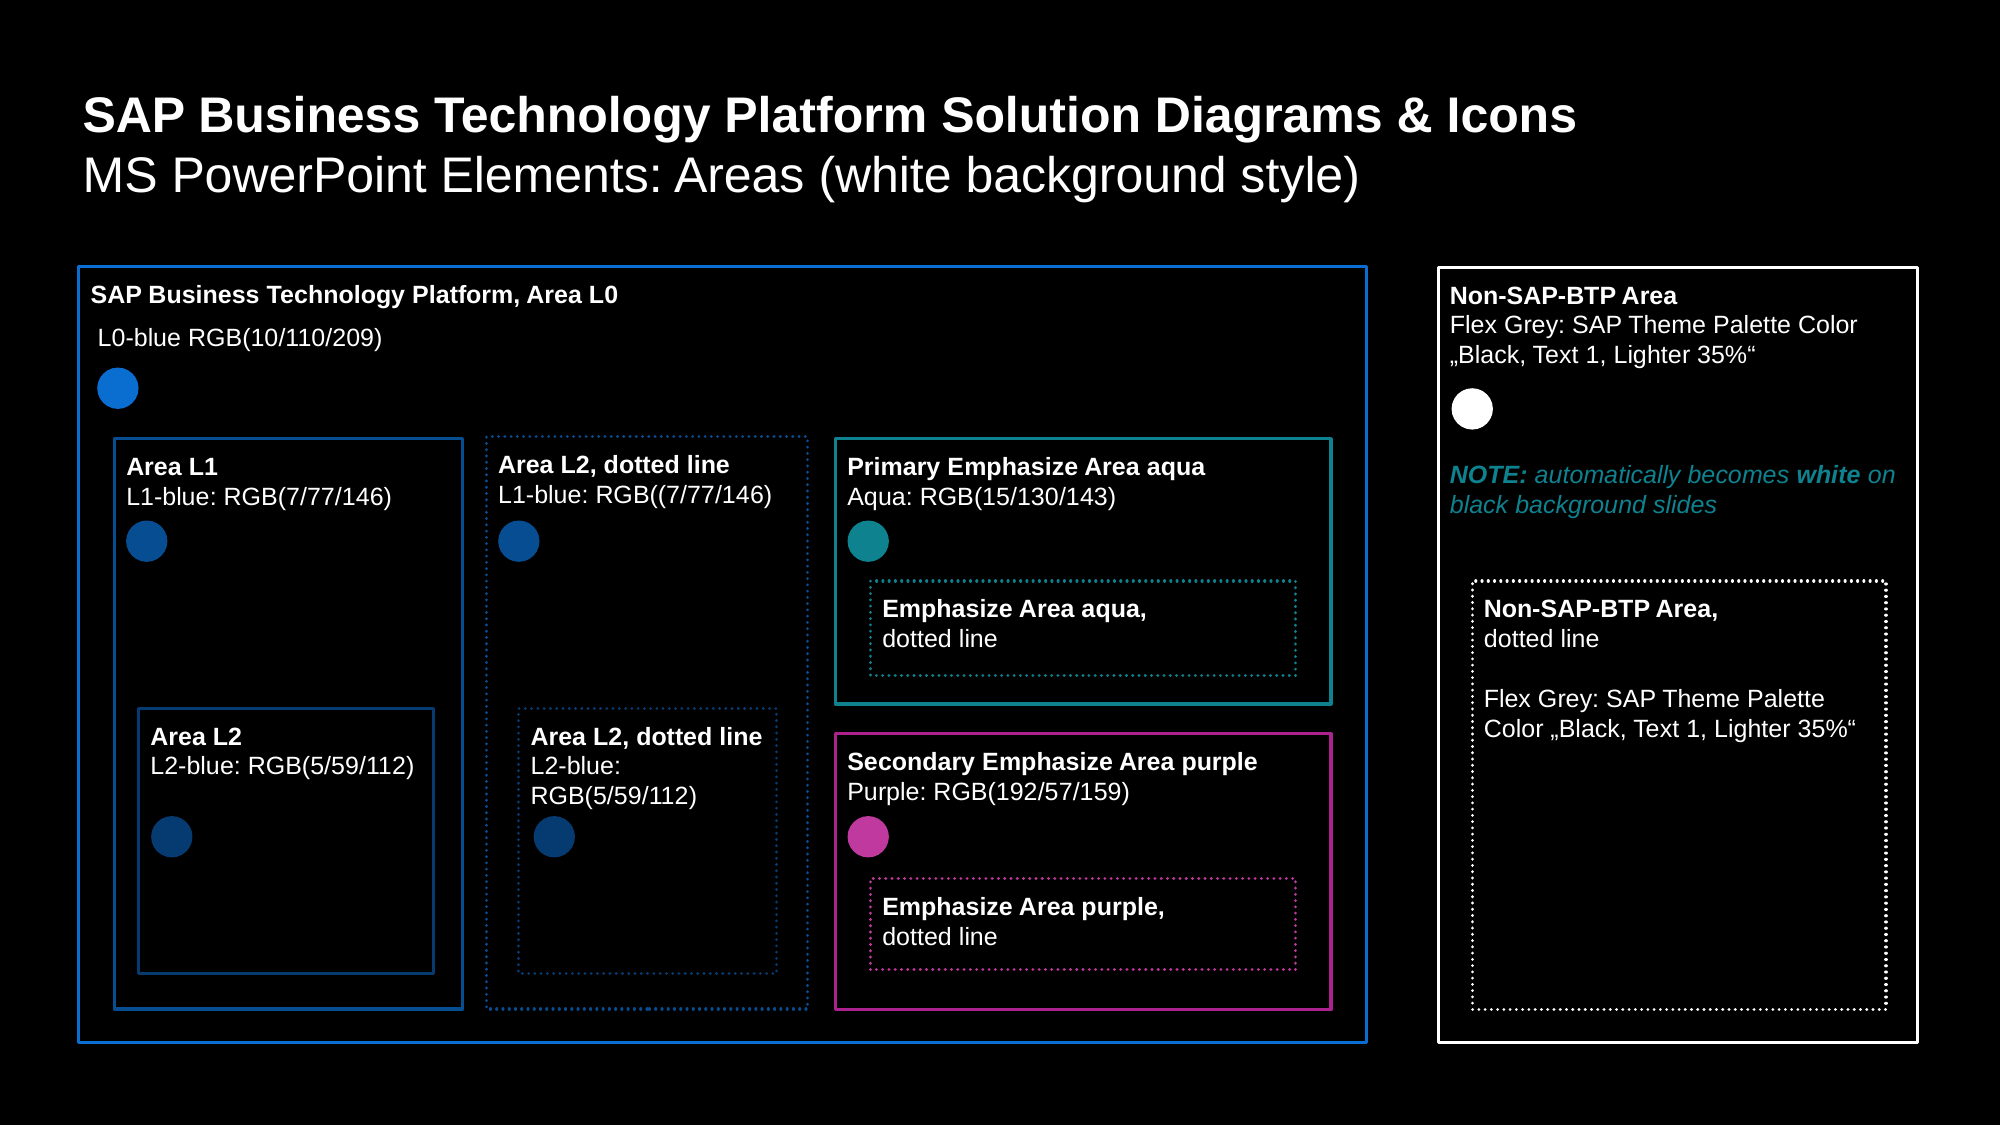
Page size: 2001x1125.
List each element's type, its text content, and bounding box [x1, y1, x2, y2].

text_box Non-SAP-BTP Area Flex Grey: SAP Theme Palette Color „Black, Text 1, Lighter 35%“ NOTE: automatically becomes white on black background slides [1437, 266, 1919, 1044]
text_box Area L2, dotted line L1-blue: RGB((7/77/146) [485, 435, 809, 1011]
title SAP Business Technology Platform Solution Diagrams & Icons MS PowerPoint Elements: Areas (white background style) [82, 82, 1918, 204]
text_box [533, 816, 575, 858]
text_box Non-SAP-BTP Area, dotted line Flex Grey: SAP Theme Palette Color „Black, Text 1, Lighter 35%“ [1471, 579, 1888, 1011]
text_box Emphasize Area aqua, dotted line [869, 579, 1298, 677]
text_box SAP Business Technology Platform, Area L0 L0-blue RGB(10/110/209) [77, 265, 1368, 1044]
text_box [151, 816, 193, 858]
text_box [126, 520, 168, 562]
text_box [1451, 388, 1493, 430]
text_box Emphasize Area purple, dotted line [869, 877, 1297, 972]
text_box [847, 816, 889, 858]
text_box Area L2, dotted line L2-blue: RGB(5/59/112) [517, 707, 778, 975]
text_box Area L1 L1-blue: RGB(7/77/146) [113, 437, 464, 1011]
text_box Secondary Emphasize Area purple Purple: RGB(192/57/159) [834, 732, 1333, 1011]
text_box Primary Emphasize Area aqua Aqua: RGB(15/130/143) [834, 437, 1333, 706]
text_box Area L2 L2-blue: RGB(5/59/112) [137, 707, 435, 975]
text_box [498, 520, 540, 562]
text_box [97, 367, 139, 409]
